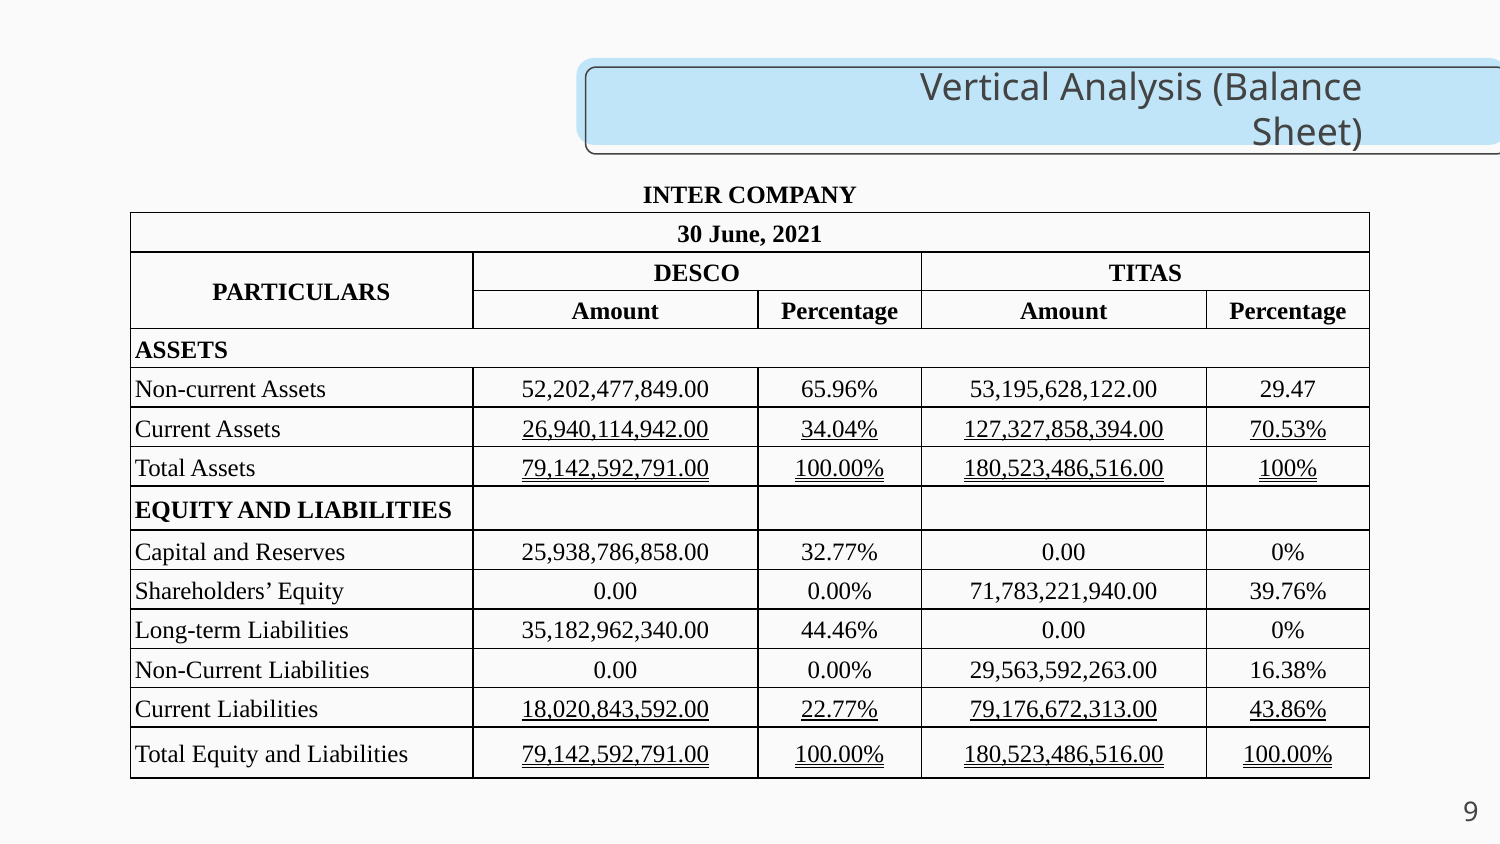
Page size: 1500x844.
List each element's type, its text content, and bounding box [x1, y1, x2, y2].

table_cell Non-current Assets [131, 368, 472, 406]
table_cell Total Equity and Liabilities [131, 728, 472, 777]
table_cell 25,938,786,858.00 [474, 531, 757, 569]
table_cell 16.38% [1207, 649, 1369, 687]
table_cell 0.00 [474, 649, 757, 687]
table_cell 100% [1207, 447, 1369, 485]
table_cell TITAS [922, 253, 1369, 290]
slide_number 9 [1403, 779, 1494, 844]
table_cell Non-Current Liabilities [131, 649, 472, 687]
table_cell Amount [922, 291, 1206, 328]
table_cell ASSETS [131, 329, 1369, 367]
table_cell Amount [474, 291, 757, 328]
table_cell 30 June, 2021 [131, 213, 1369, 251]
table_cell Percentage [1207, 291, 1369, 328]
table_cell 65.96% [759, 368, 921, 406]
table_cell 180,523,486,516.00 [922, 447, 1206, 485]
table_cell 53,195,628,122.00 [922, 368, 1206, 406]
table_cell 43.86% [1207, 688, 1369, 726]
table_cell 100.00% [759, 728, 921, 777]
table_cell Shareholders’ Equity [131, 570, 472, 608]
table_cell 26,940,114,942.00 [474, 408, 757, 446]
table_cell Long-term Liabilities [131, 610, 472, 648]
table_cell 29.47 [1207, 368, 1369, 406]
table_cell 18,020,843,592.00 [474, 688, 757, 726]
table_cell 39.76% [1207, 570, 1369, 608]
table_cell DESCO [474, 253, 921, 290]
table_cell Current Assets [131, 408, 472, 446]
table_cell 0% [1207, 610, 1369, 648]
table_cell 0.00 [922, 610, 1206, 648]
table_cell 0% [1207, 531, 1369, 569]
table_cell 180,523,486,516.00 [922, 728, 1206, 777]
table_cell 100.00% [1207, 728, 1369, 777]
table_cell 34.04% [759, 408, 921, 446]
table_cell [759, 487, 921, 529]
table_cell 52,202,477,849.00 [474, 368, 757, 406]
table_cell 79,142,592,791.00 [474, 447, 757, 485]
table_header INTER COMPANY [131, 174, 1369, 212]
table_cell 79,142,592,791.00 [474, 728, 757, 777]
table_cell [1207, 487, 1369, 529]
table_cell Current Liabilities [131, 688, 472, 726]
table_cell PARTICULARS [131, 253, 472, 328]
table_cell 44.46% [759, 610, 921, 648]
table_cell 127,327,858,394.00 [922, 408, 1206, 446]
table_cell Capital and Reserves [131, 531, 472, 569]
table_cell 0.00 [474, 570, 757, 608]
table_cell EQUITY AND LIABILITIES [131, 487, 472, 529]
table_cell 100.00% [759, 447, 921, 485]
table_cell 70.53% [1207, 408, 1369, 446]
table_cell Percentage [759, 291, 921, 328]
table_cell 79,176,672,313.00 [922, 688, 1206, 726]
table_cell 22.77% [759, 688, 921, 726]
table_cell 32.77% [759, 531, 921, 569]
table_cell 0.00% [759, 570, 921, 608]
table_cell Total Assets [131, 447, 472, 485]
table_cell 71,783,221,940.00 [922, 570, 1206, 608]
table_cell 0.00% [759, 649, 921, 687]
table_cell 0.00 [922, 531, 1206, 569]
table_cell 29,563,592,263.00 [922, 649, 1206, 687]
table_cell [474, 487, 757, 529]
title Vertical Analysis (Balance Sheet) [853, 68, 1378, 148]
table_cell [922, 487, 1206, 529]
table_cell 35,182,962,340.00 [474, 610, 757, 648]
